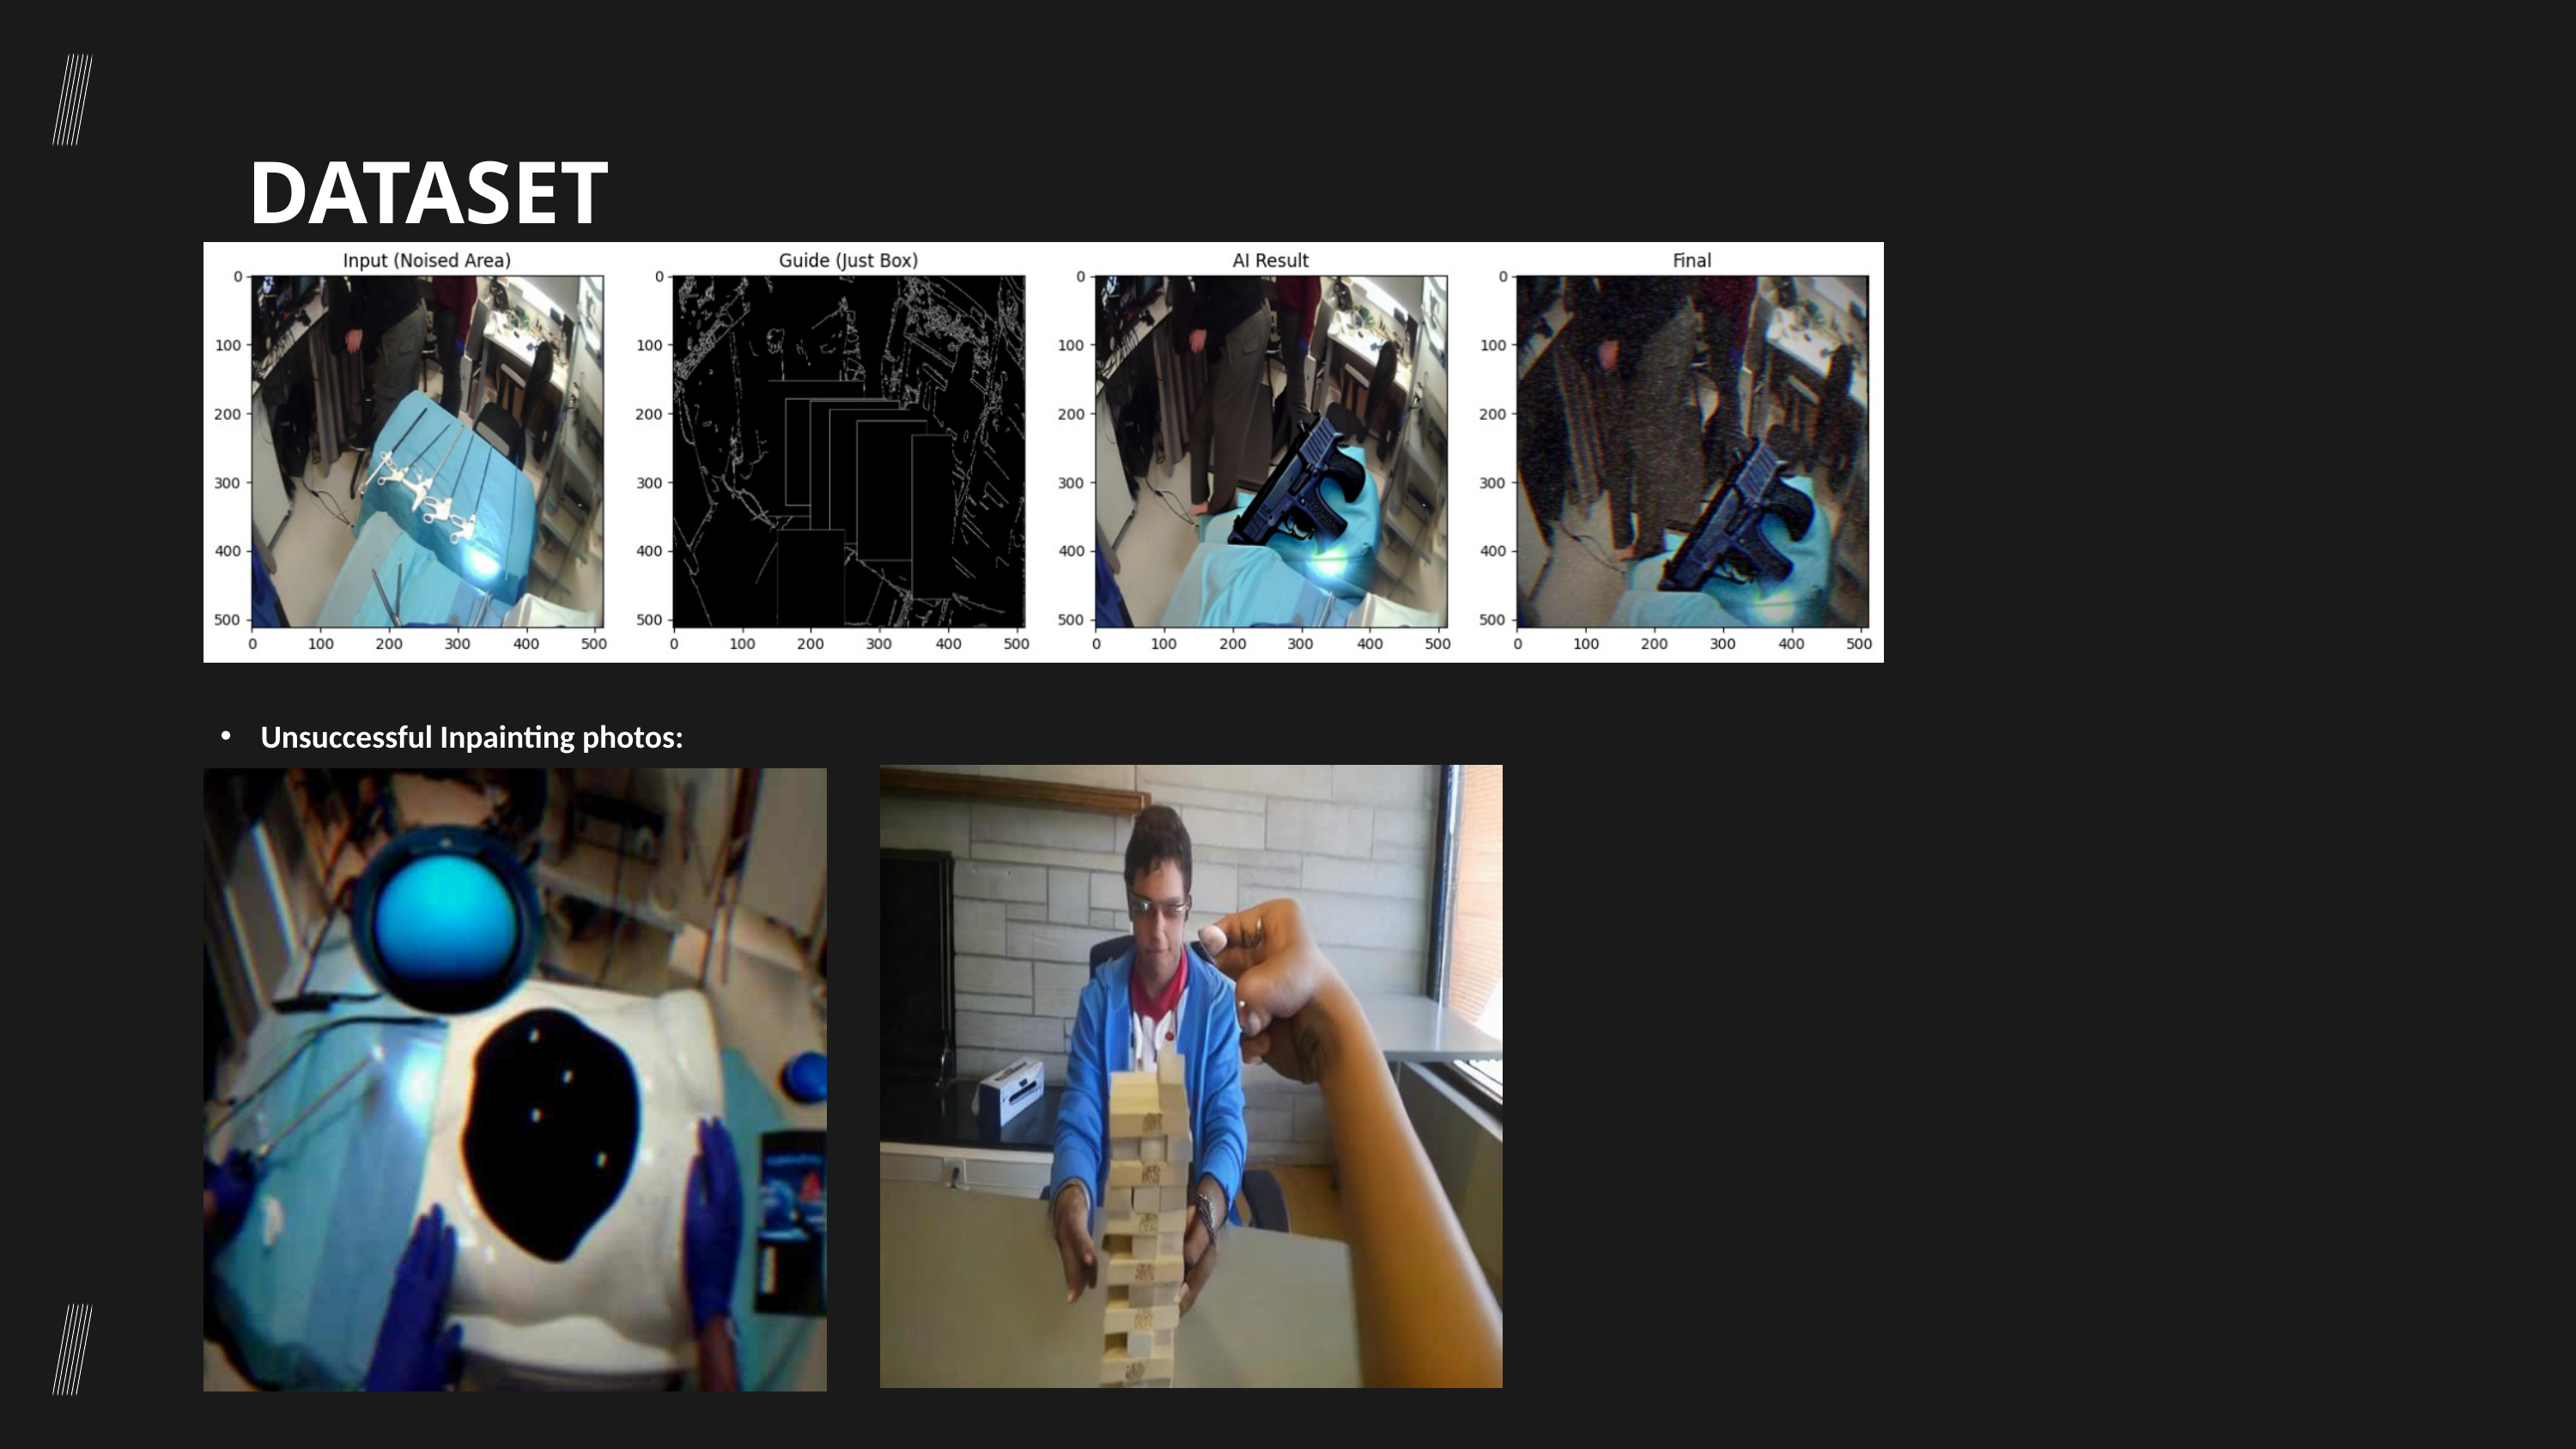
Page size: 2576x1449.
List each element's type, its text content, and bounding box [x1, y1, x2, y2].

picture [879, 765, 1504, 1389]
text_box [52, 52, 93, 147]
picture [204, 767, 827, 1391]
text_box Unsuccessful Inpainting photos: [207, 709, 1582, 761]
text_box [52, 1302, 93, 1397]
text_box DATASET [246, 70, 1382, 239]
picture [204, 241, 1884, 663]
